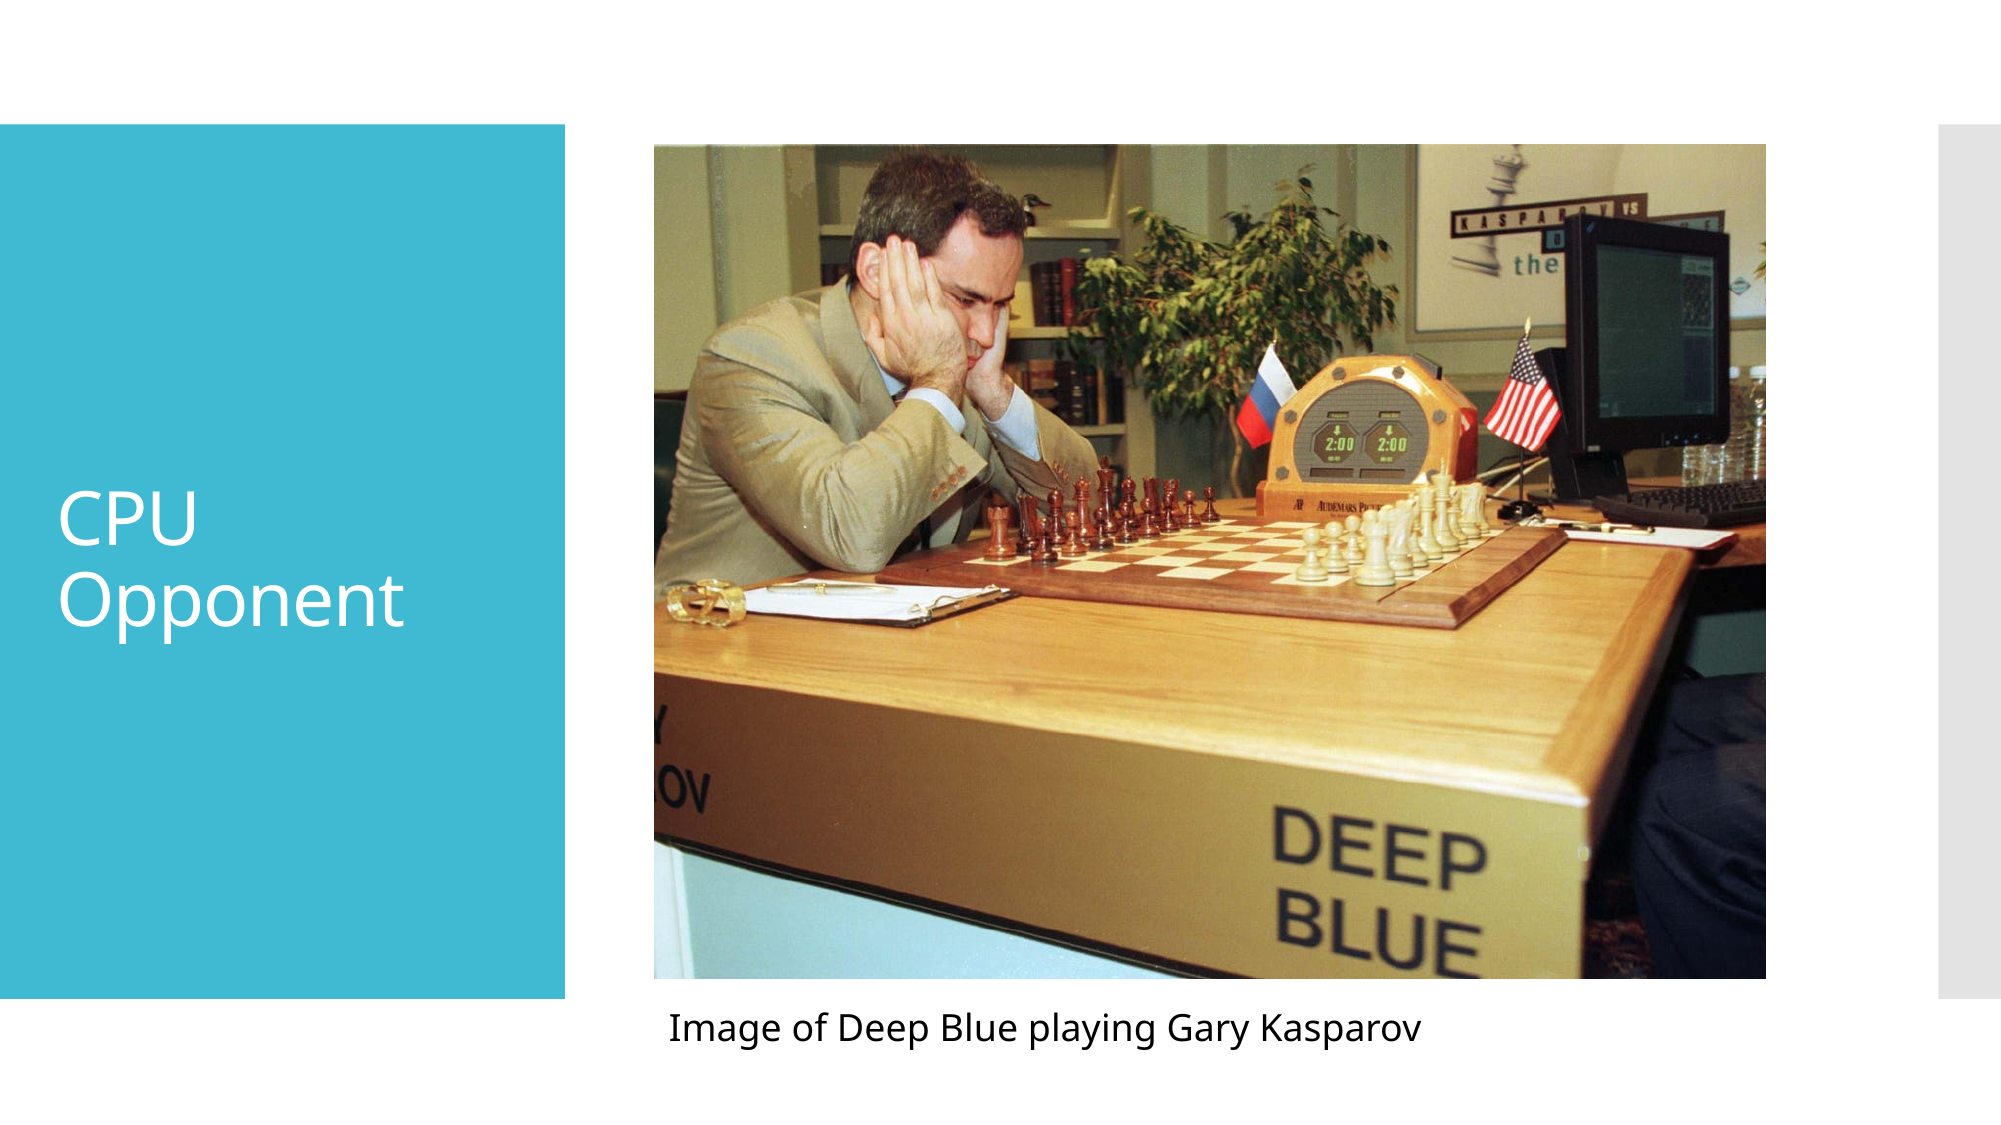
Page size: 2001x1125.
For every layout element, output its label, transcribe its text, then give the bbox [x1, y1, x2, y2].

picture [654, 144, 1767, 979]
text_box Image of Deep Blue playing Gary Kasparov [654, 996, 1766, 1057]
title CPU Opponent [41, 184, 525, 940]
